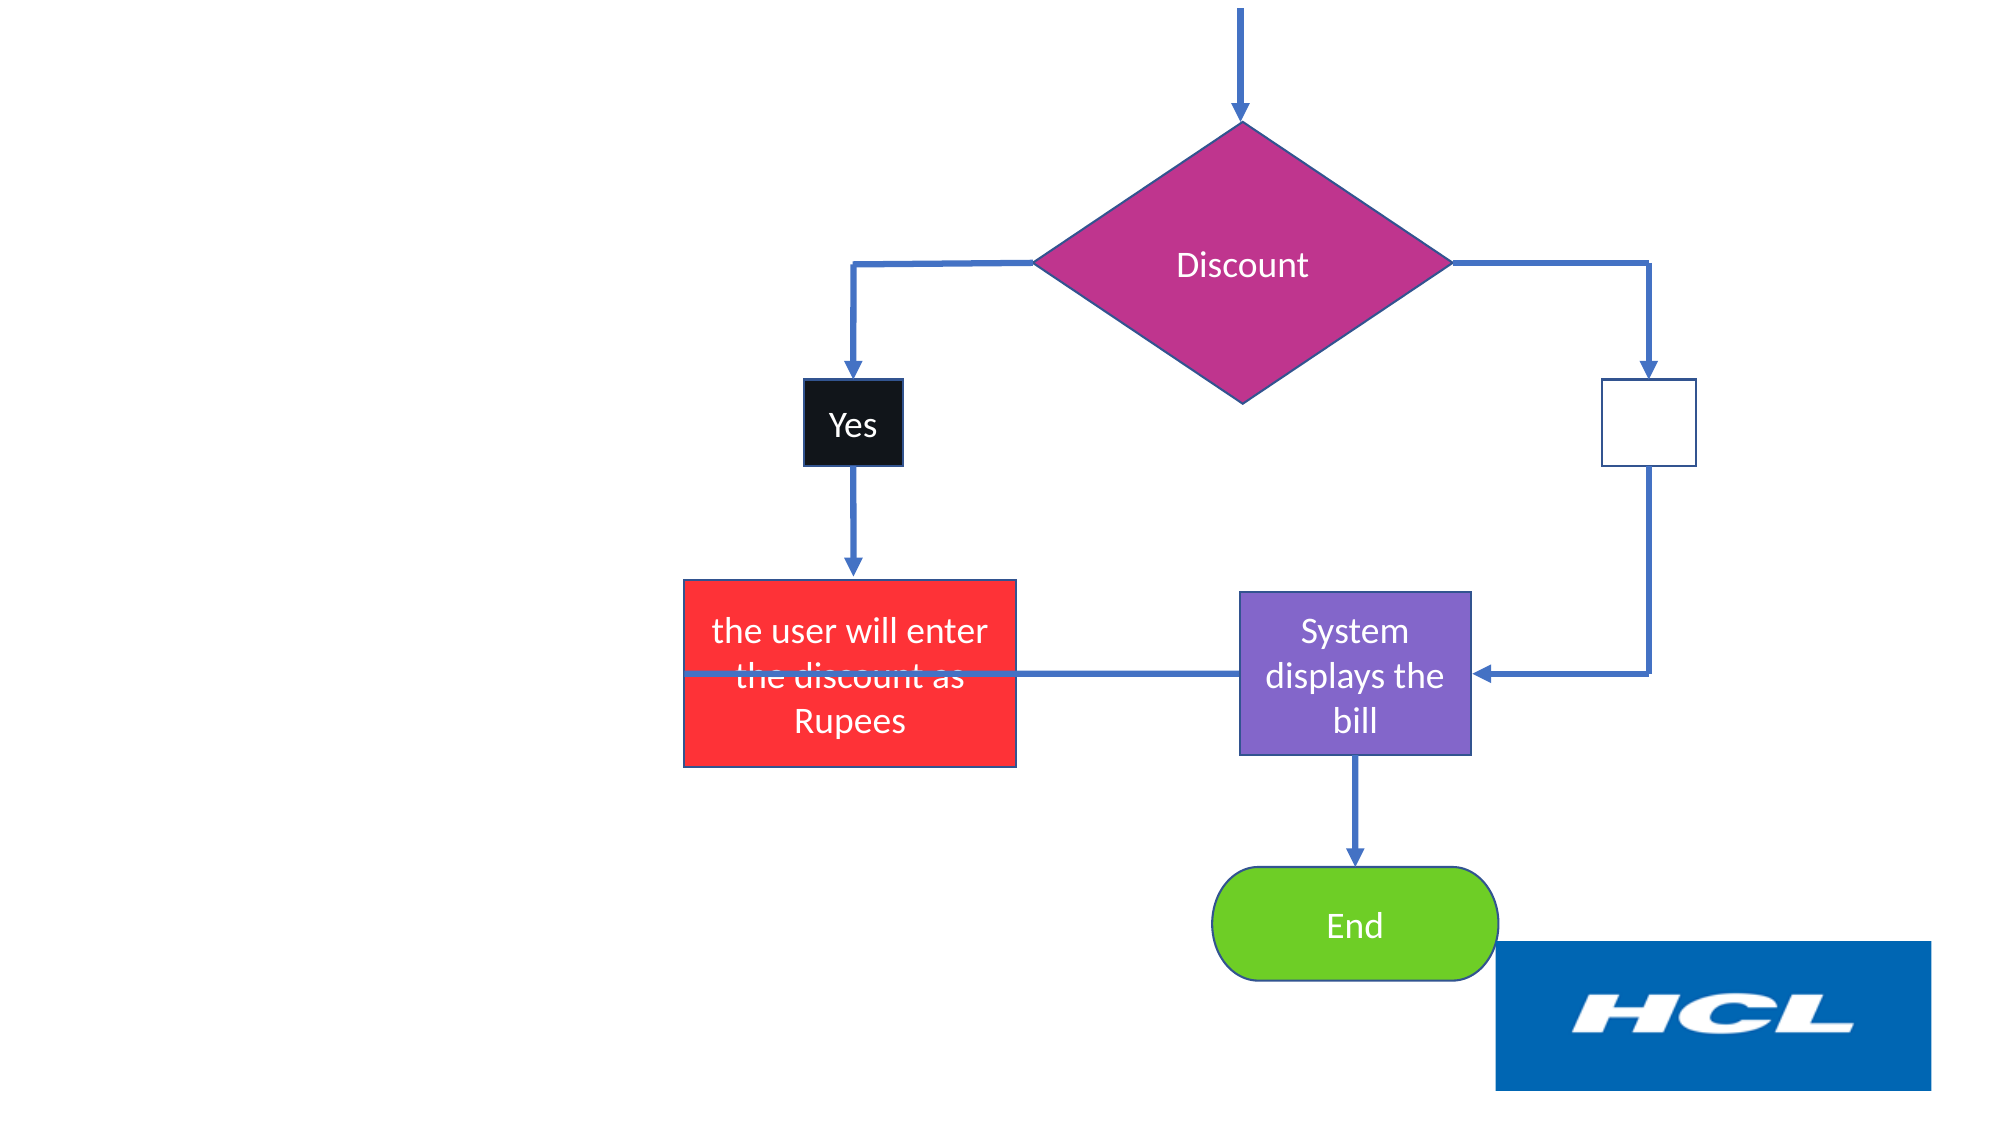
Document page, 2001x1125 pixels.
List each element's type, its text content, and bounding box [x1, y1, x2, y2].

text_box End [1211, 865, 1500, 982]
text_box Yes [803, 378, 904, 467]
text_box the user will enter the discount as Rupees [683, 579, 1017, 768]
picture [1495, 941, 1932, 1091]
text_box Discount [1033, 120, 1453, 405]
text_box System displays the bill [1239, 591, 1472, 756]
text_box No [1601, 378, 1697, 467]
